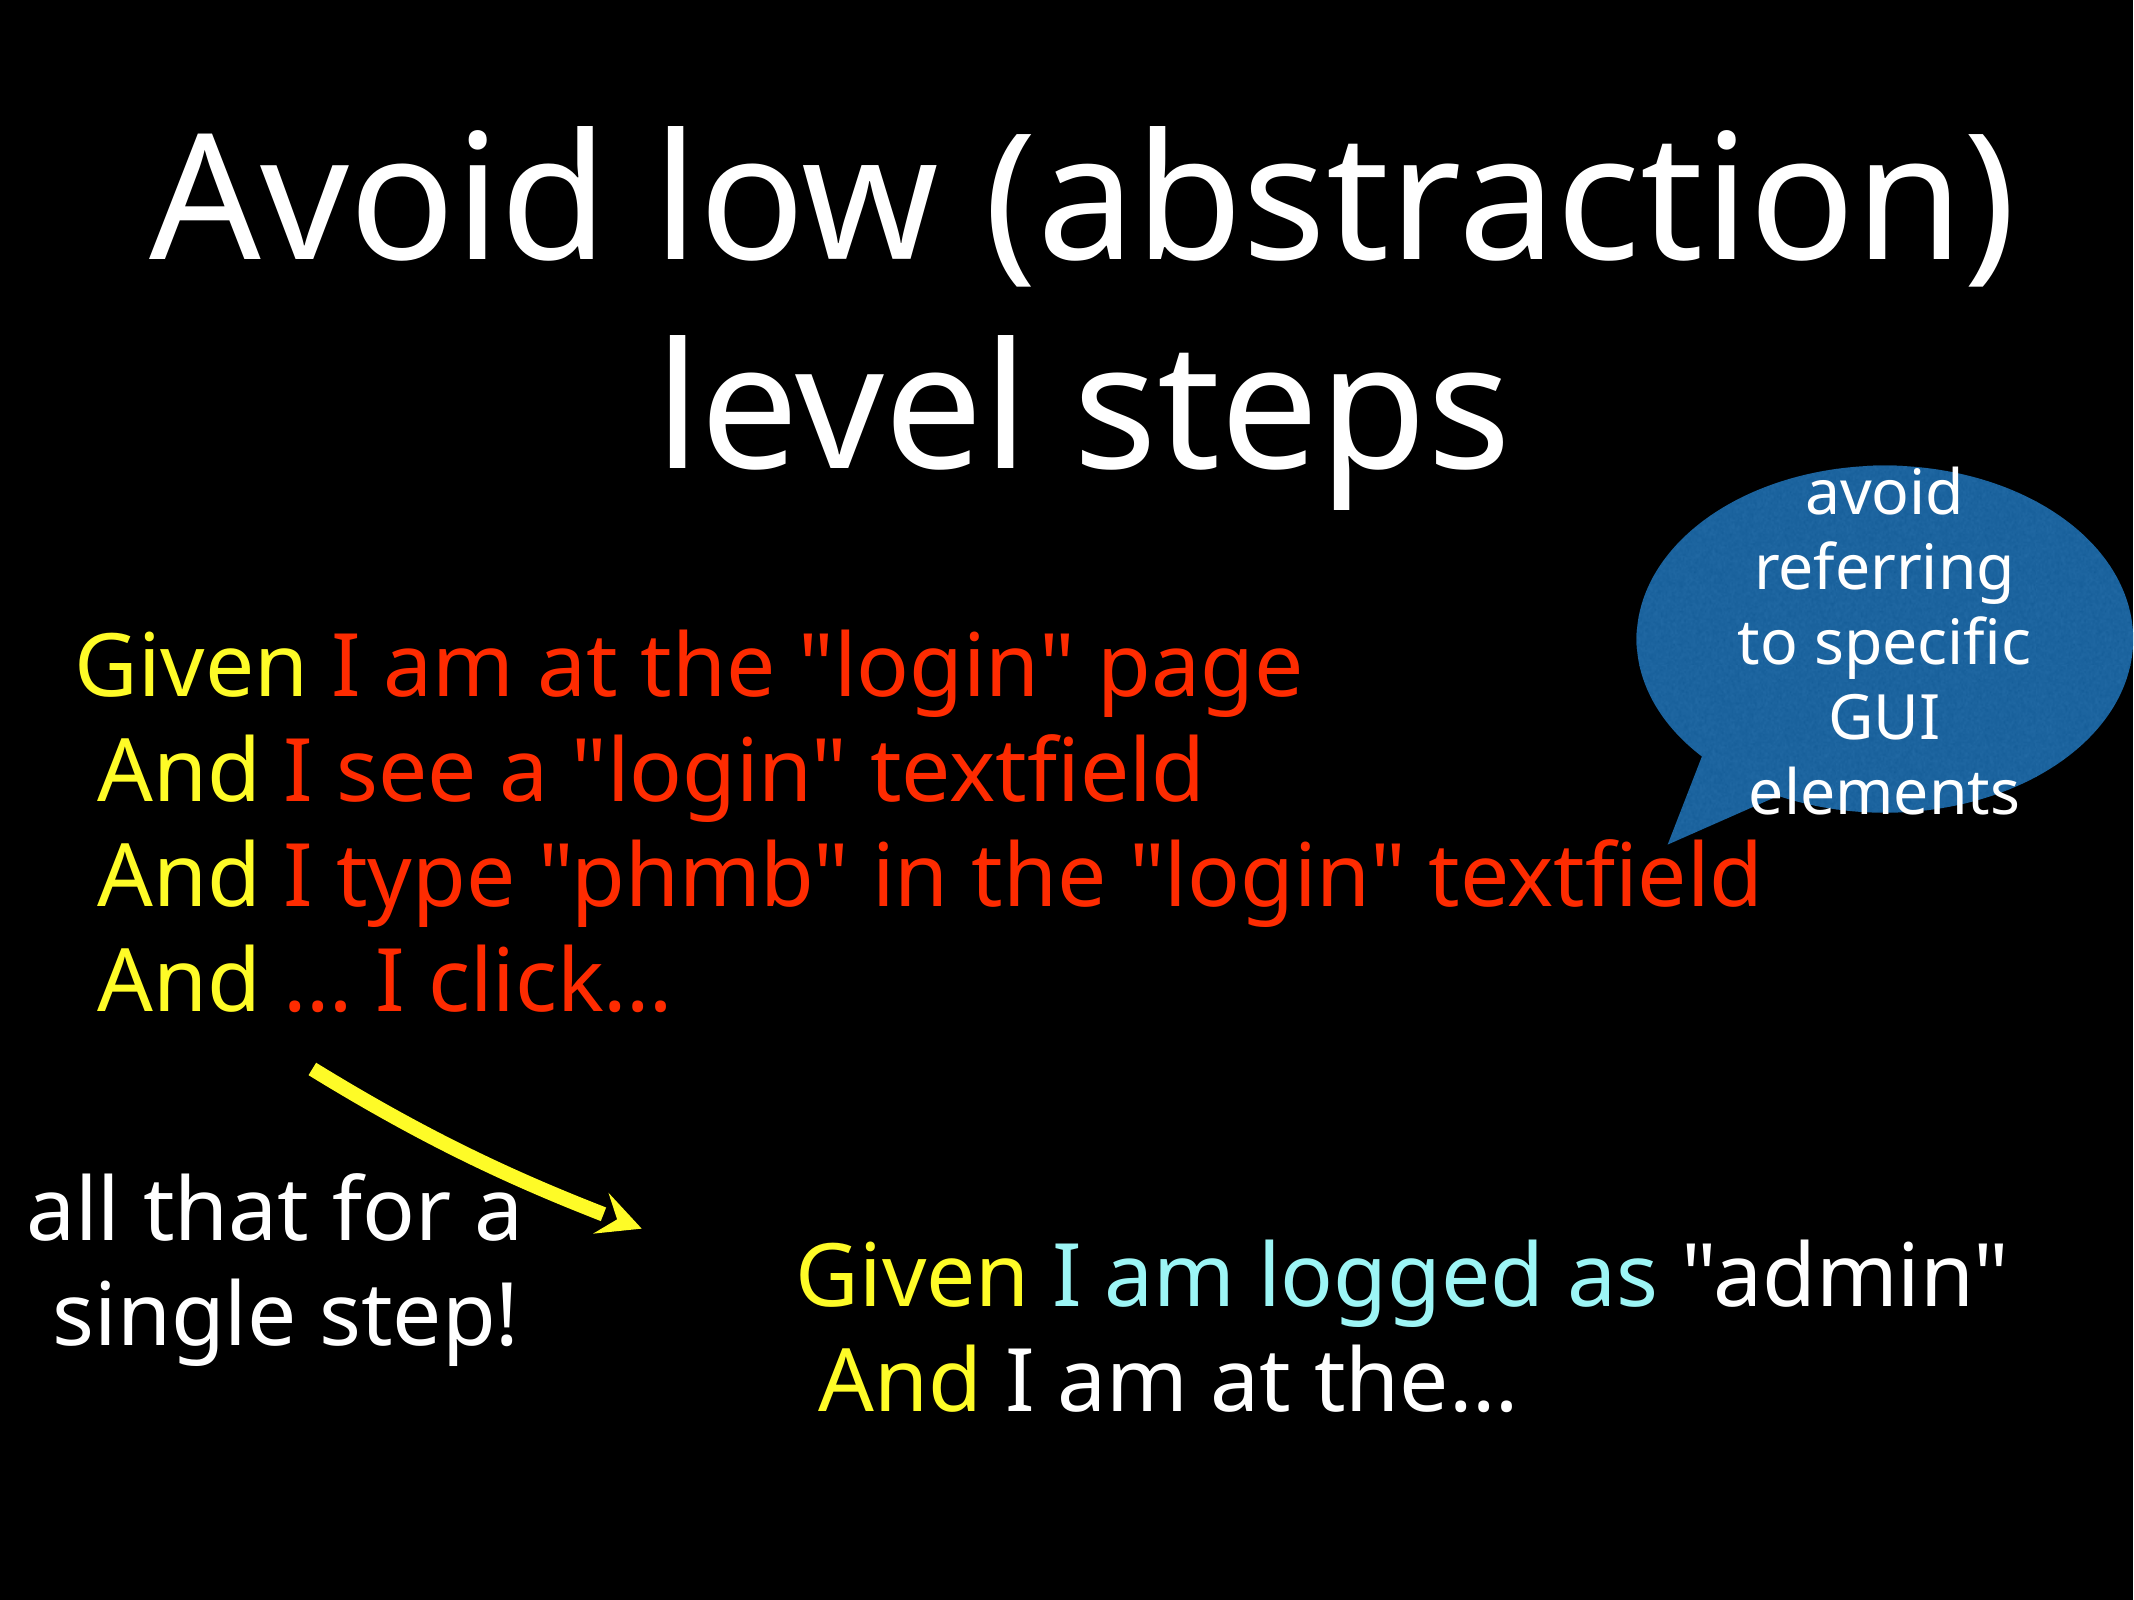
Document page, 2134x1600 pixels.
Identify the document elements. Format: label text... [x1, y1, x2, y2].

text_box avoid referring to specific GUI elements [1636, 465, 2134, 845]
text_box all that for a single step! [18, 1144, 554, 1371]
text_box Given I am at the "login" page And I see a "login" textfield And I type "phmb" in the "login" textfield And … I click… [0, 600, 1795, 1037]
text_box [312, 1068, 468, 1144]
title Avoid low (abstraction) level steps [95, 41, 2072, 547]
text_box [554, 1186, 642, 1231]
text_box Given I am logged as "admin" And I am at the… [719, 1210, 2018, 1437]
